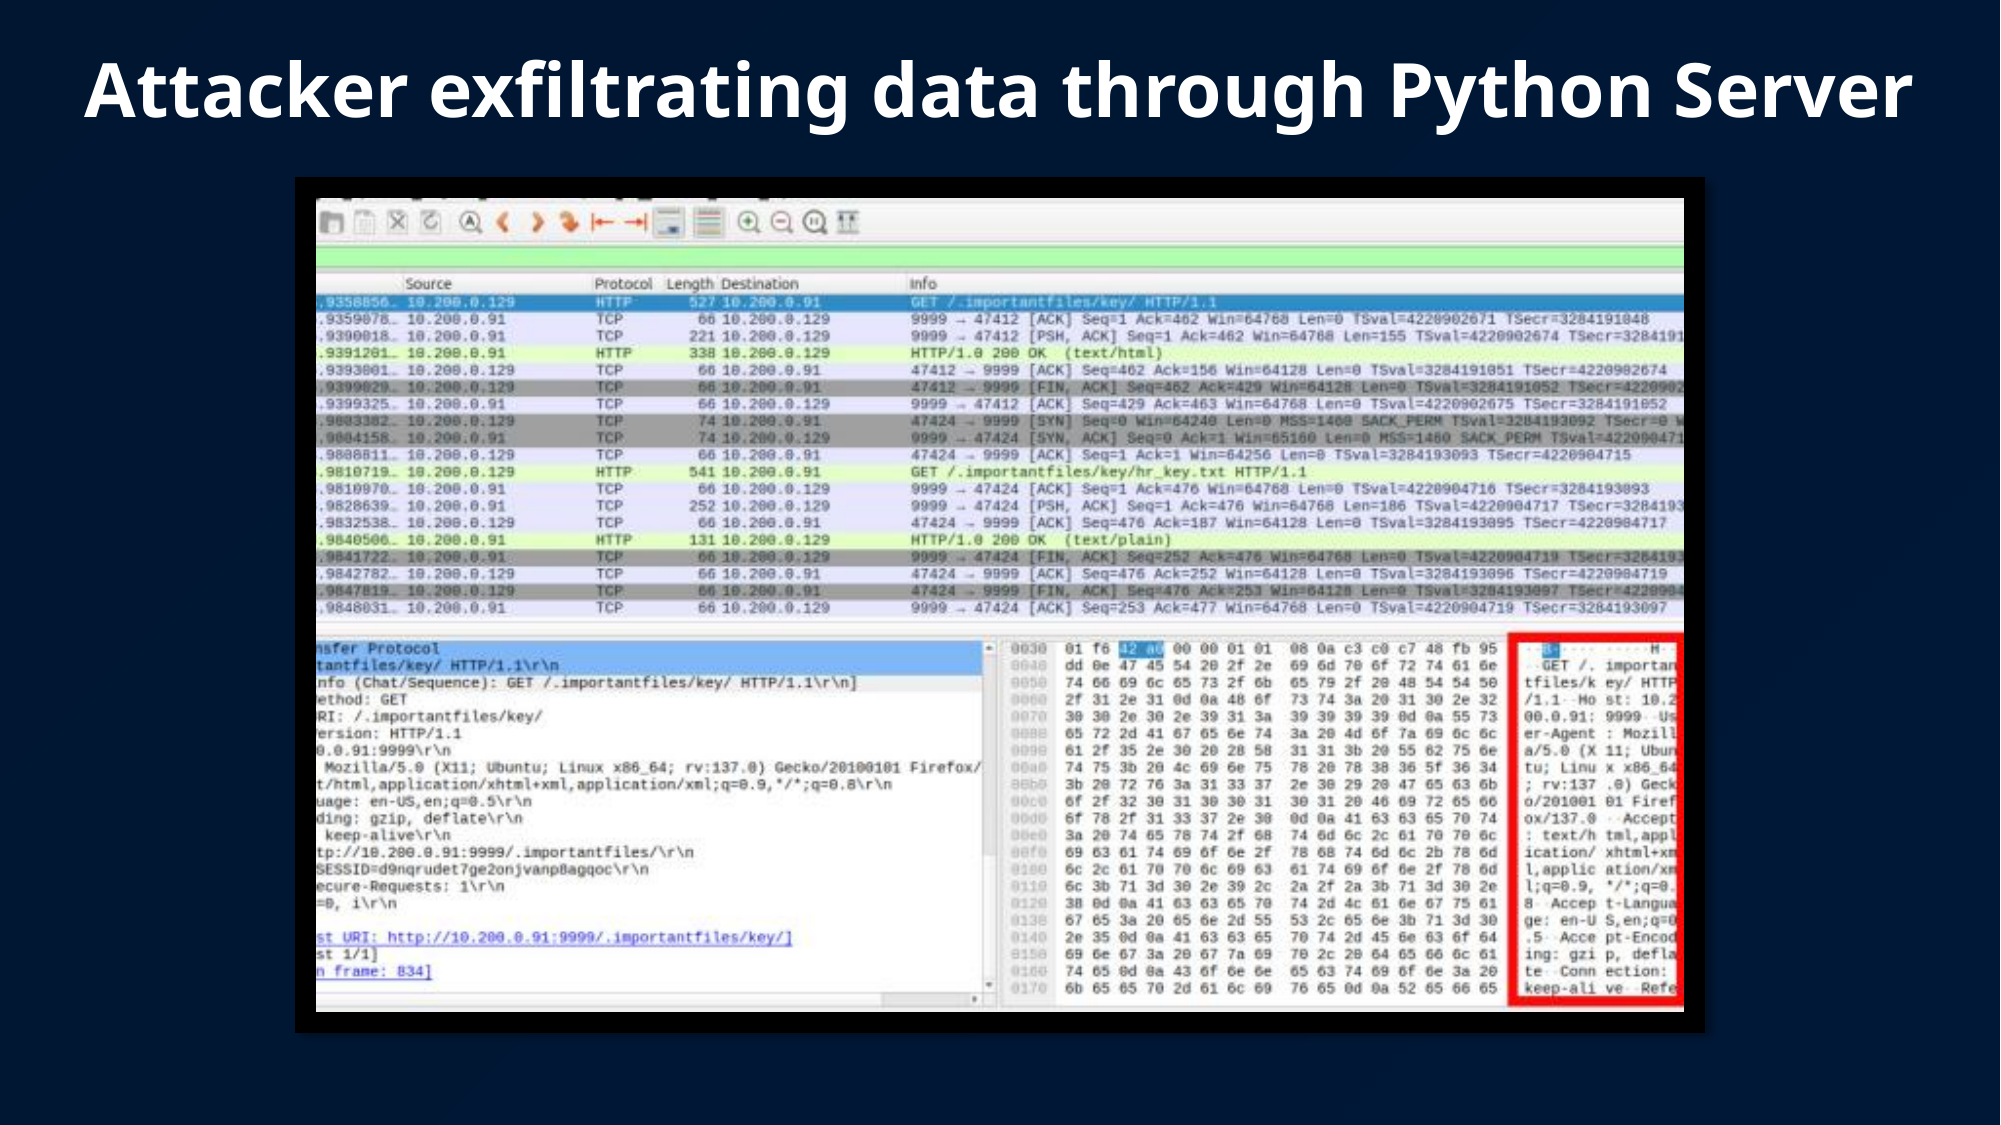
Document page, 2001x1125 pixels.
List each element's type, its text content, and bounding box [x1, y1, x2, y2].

picture [309, 194, 1690, 1016]
text_box Attacker exfiltrating data through Python Server [0, 52, 2000, 134]
